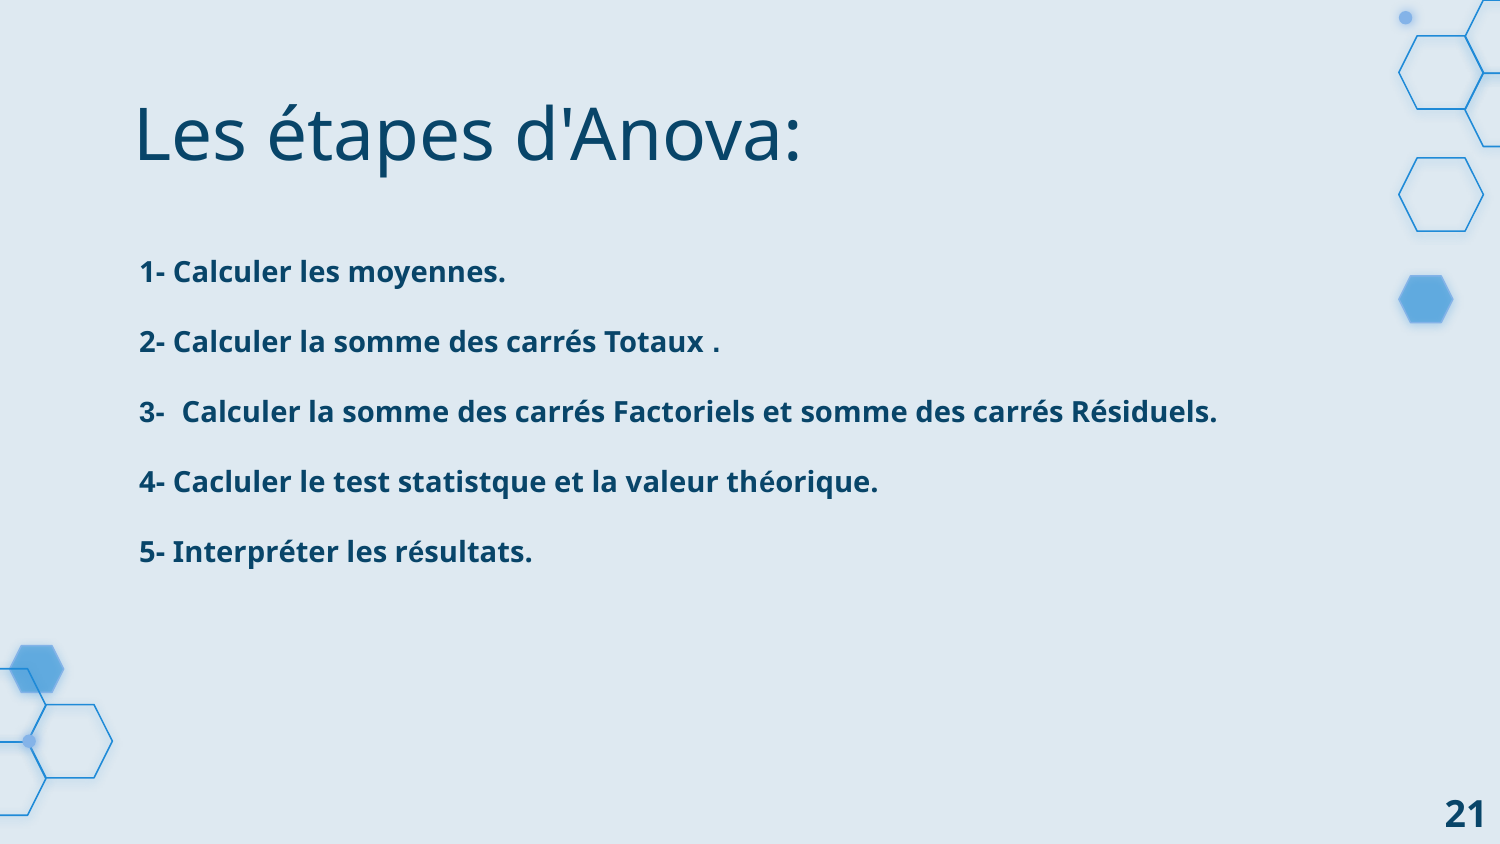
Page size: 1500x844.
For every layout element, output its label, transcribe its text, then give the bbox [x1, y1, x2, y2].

text_box 21 [1429, 782, 1500, 843]
text_box 1- Calculer les moyennes. 2- Calculer la somme des carrés Totaux . 3- Calculer la somme des carrés Factoriels et somme des carrés Résiduels. 4- Cacluler le test statistque et la valeur théorique. 5- Interpréter les résultats. [124, 246, 1429, 576]
title Les étapes d'Anova: [118, 72, 1382, 167]
